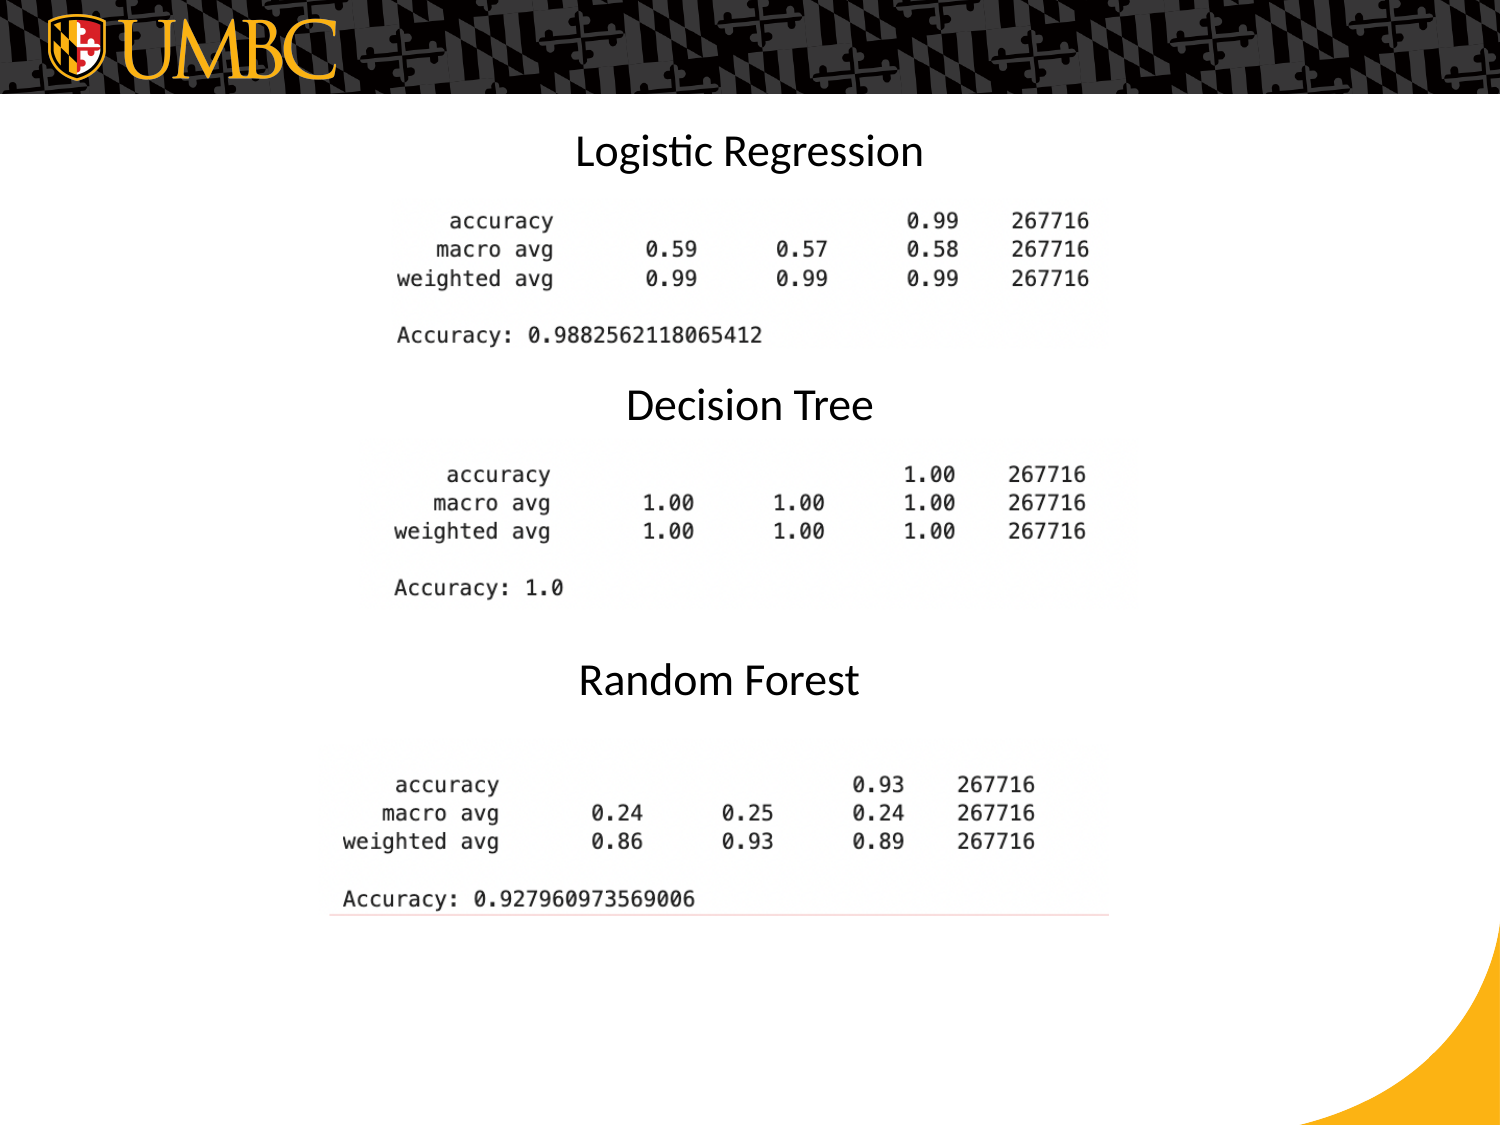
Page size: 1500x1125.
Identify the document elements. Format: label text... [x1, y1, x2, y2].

title Logistic Regression [324, 96, 1176, 200]
picture [1299, 921, 1500, 1125]
picture [318, 738, 1109, 916]
text_box Decision Tree [324, 349, 1176, 454]
picture [391, 197, 1109, 349]
text_box Random Forest [293, 625, 1146, 729]
picture [0, 0, 1500, 94]
picture [359, 438, 1140, 610]
